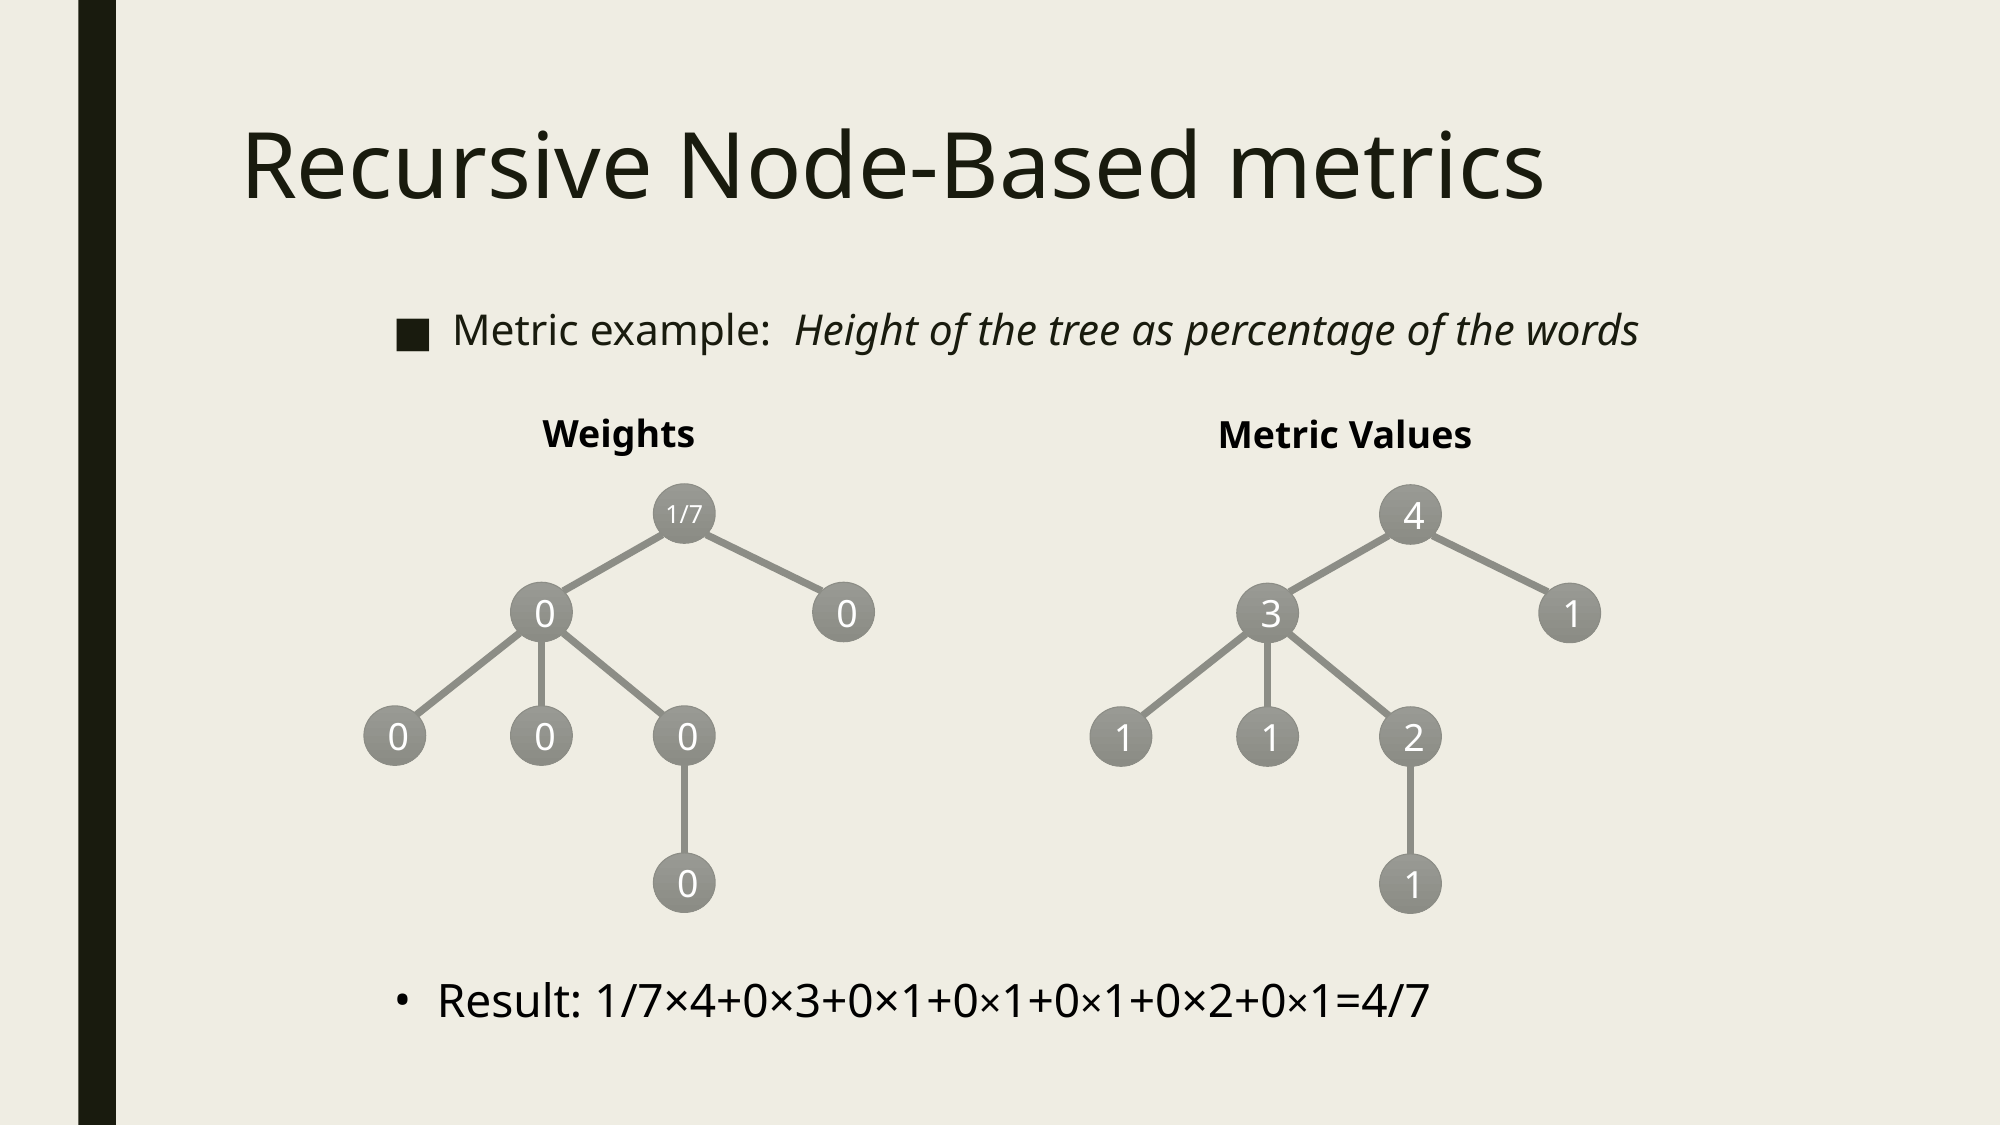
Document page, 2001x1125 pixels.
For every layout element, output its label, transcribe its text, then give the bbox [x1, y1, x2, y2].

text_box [563, 534, 663, 591]
text_box Weights [363, 402, 875, 463]
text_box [1289, 633, 1389, 716]
text_box Metric Values [1089, 403, 1601, 464]
text_box 0 [652, 852, 716, 913]
text_box 4 [1379, 484, 1442, 545]
text_box 3 [1236, 582, 1300, 644]
text_box 1 [1538, 582, 1602, 644]
text_box 1 [1236, 706, 1300, 767]
text_box 0 [510, 705, 573, 766]
list Metric example: Height of the tree as percentage of the words [377, 299, 1717, 403]
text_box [1142, 633, 1246, 716]
text_box 2 [1379, 706, 1442, 767]
text_box 1/7 [652, 483, 716, 544]
text_box 0 [363, 705, 427, 766]
text_box 0 [510, 581, 573, 643]
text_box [416, 633, 520, 715]
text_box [706, 534, 822, 591]
text_box 1 [1379, 853, 1442, 914]
text_box 1 [1089, 706, 1153, 767]
text_box 0 [652, 705, 716, 766]
title Recursive Node-Based metrics [225, 112, 1800, 357]
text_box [563, 633, 663, 715]
text_box 0 [812, 581, 876, 643]
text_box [1289, 535, 1389, 592]
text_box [1432, 535, 1548, 592]
text_box Result: 1/7×4+0×3+0×1+0×1+0×1+0×2+0×1=4/7 [378, 963, 1623, 1067]
